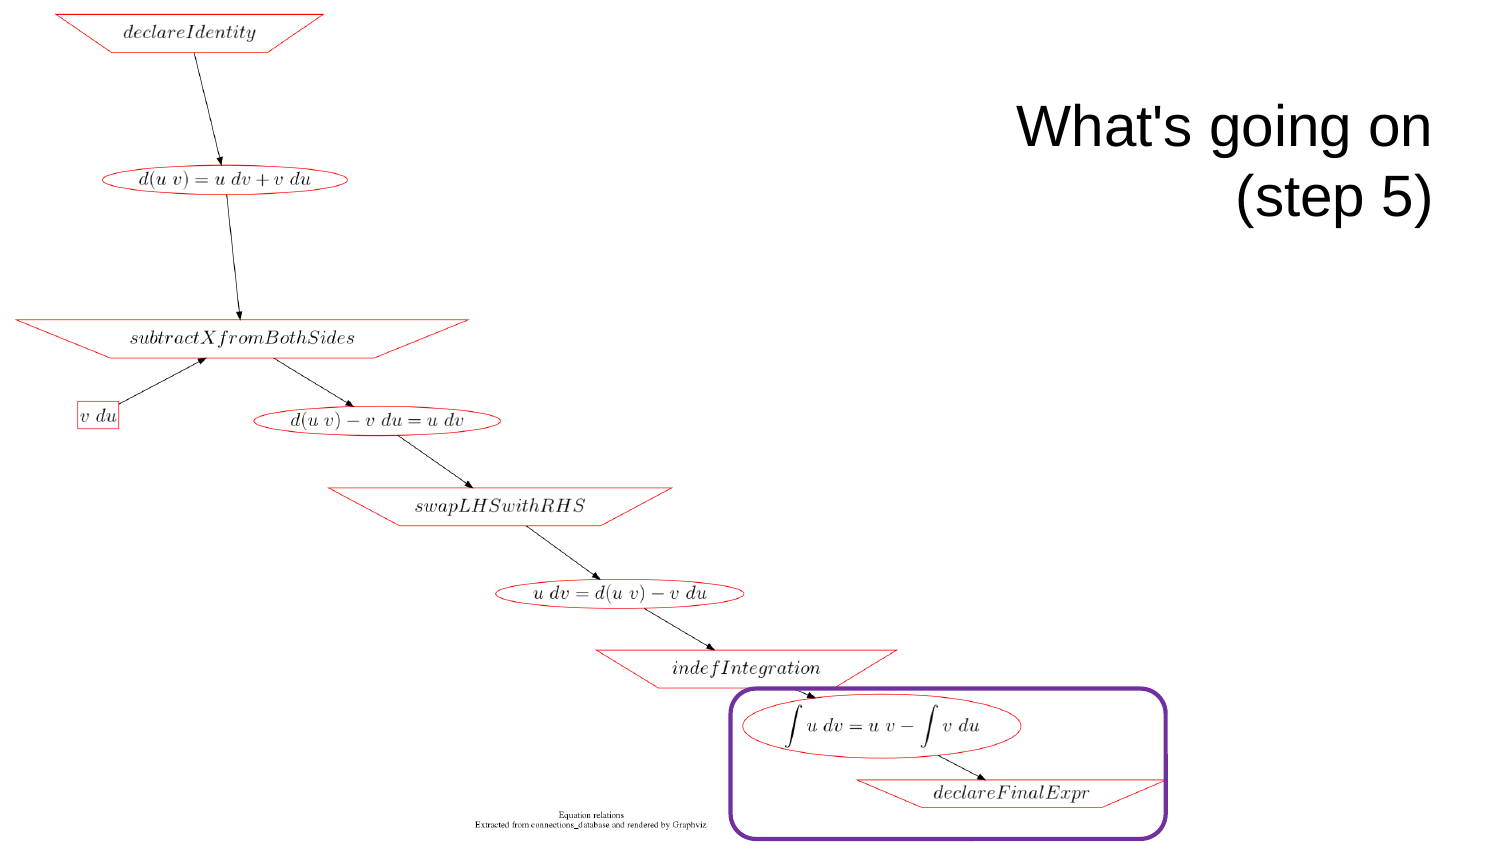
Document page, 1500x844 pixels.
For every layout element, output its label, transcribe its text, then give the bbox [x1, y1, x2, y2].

title What's going on (step 5) [1174, 72, 1449, 265]
picture [12, 11, 1169, 836]
